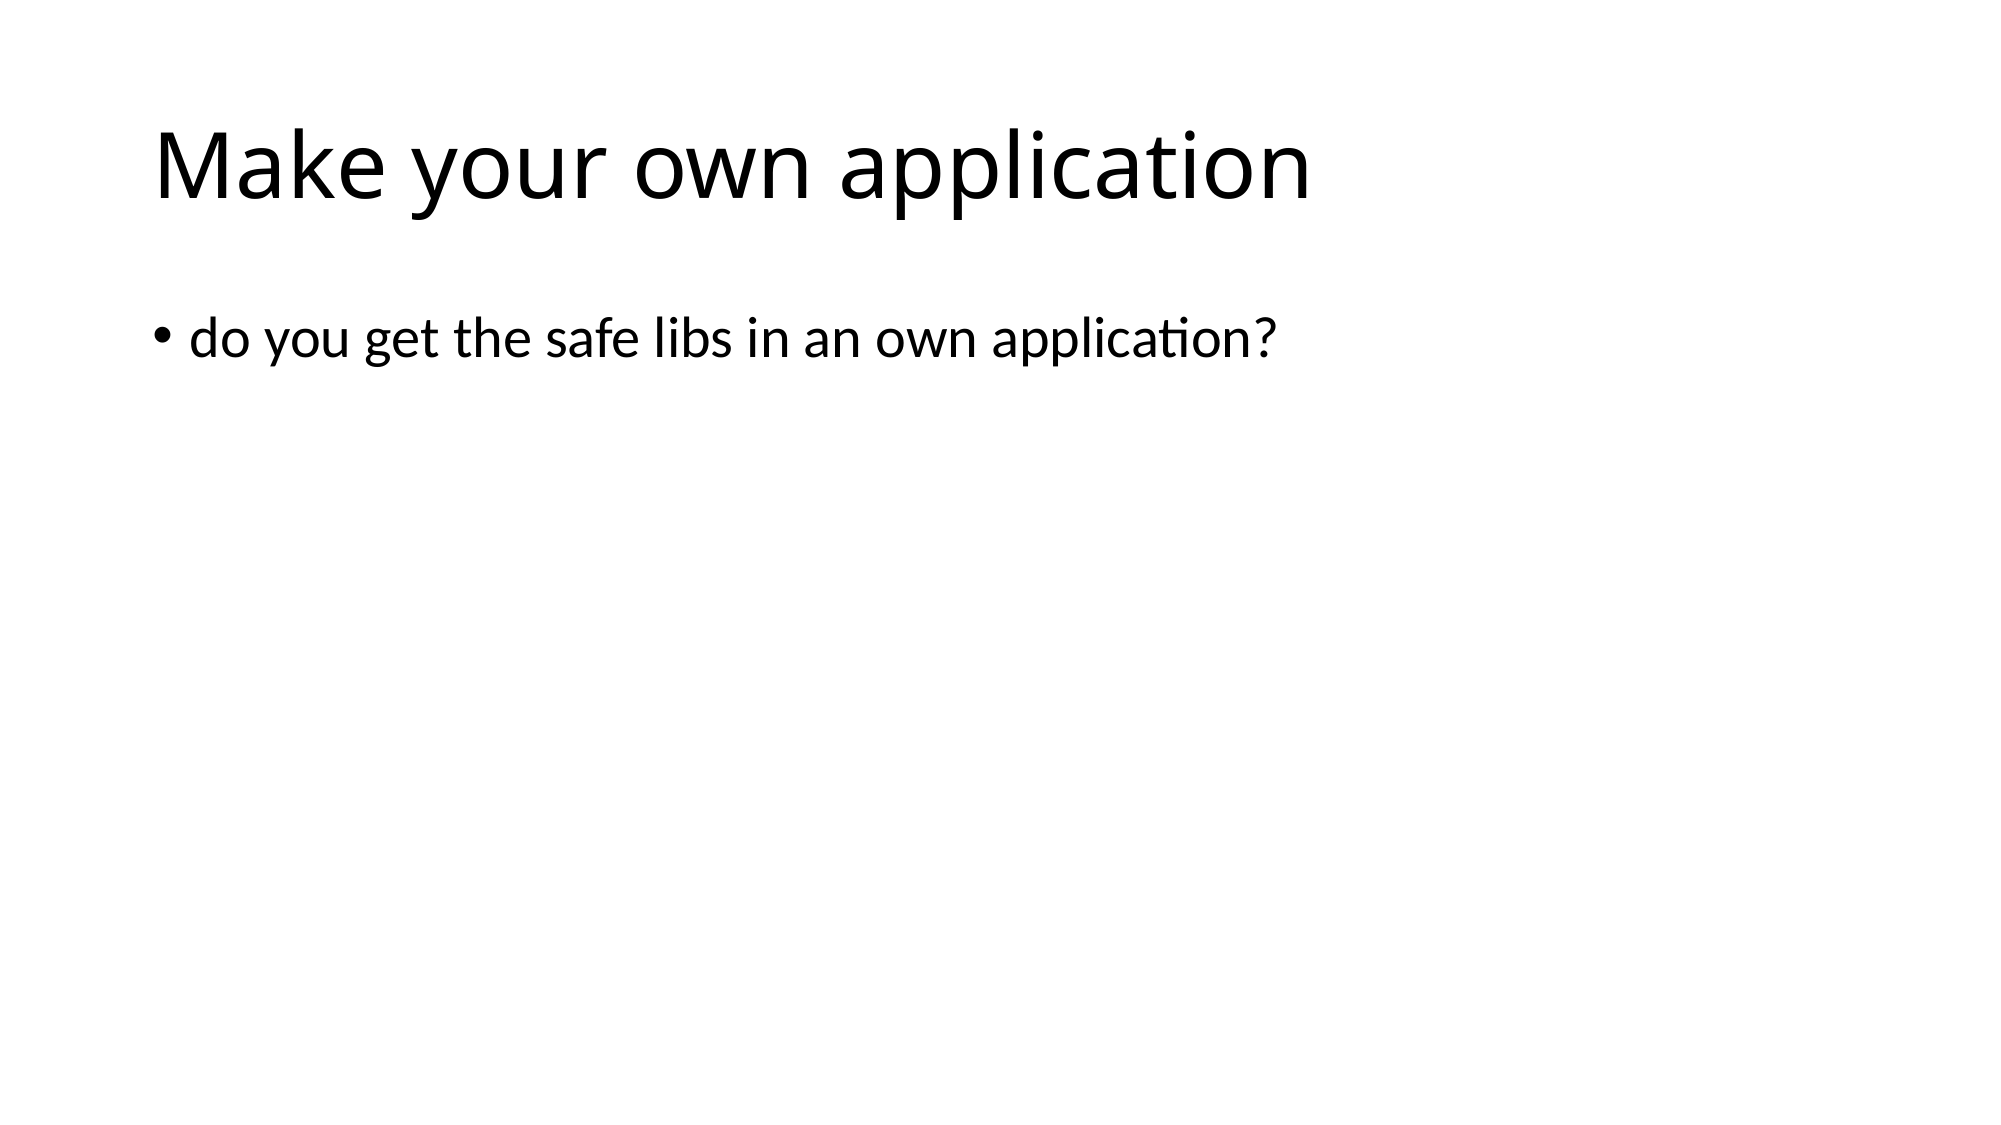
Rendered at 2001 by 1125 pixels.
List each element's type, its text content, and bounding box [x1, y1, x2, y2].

title Make your own application [137, 59, 1863, 278]
list do you get the safe libs in an own application? [137, 299, 1863, 1014]
